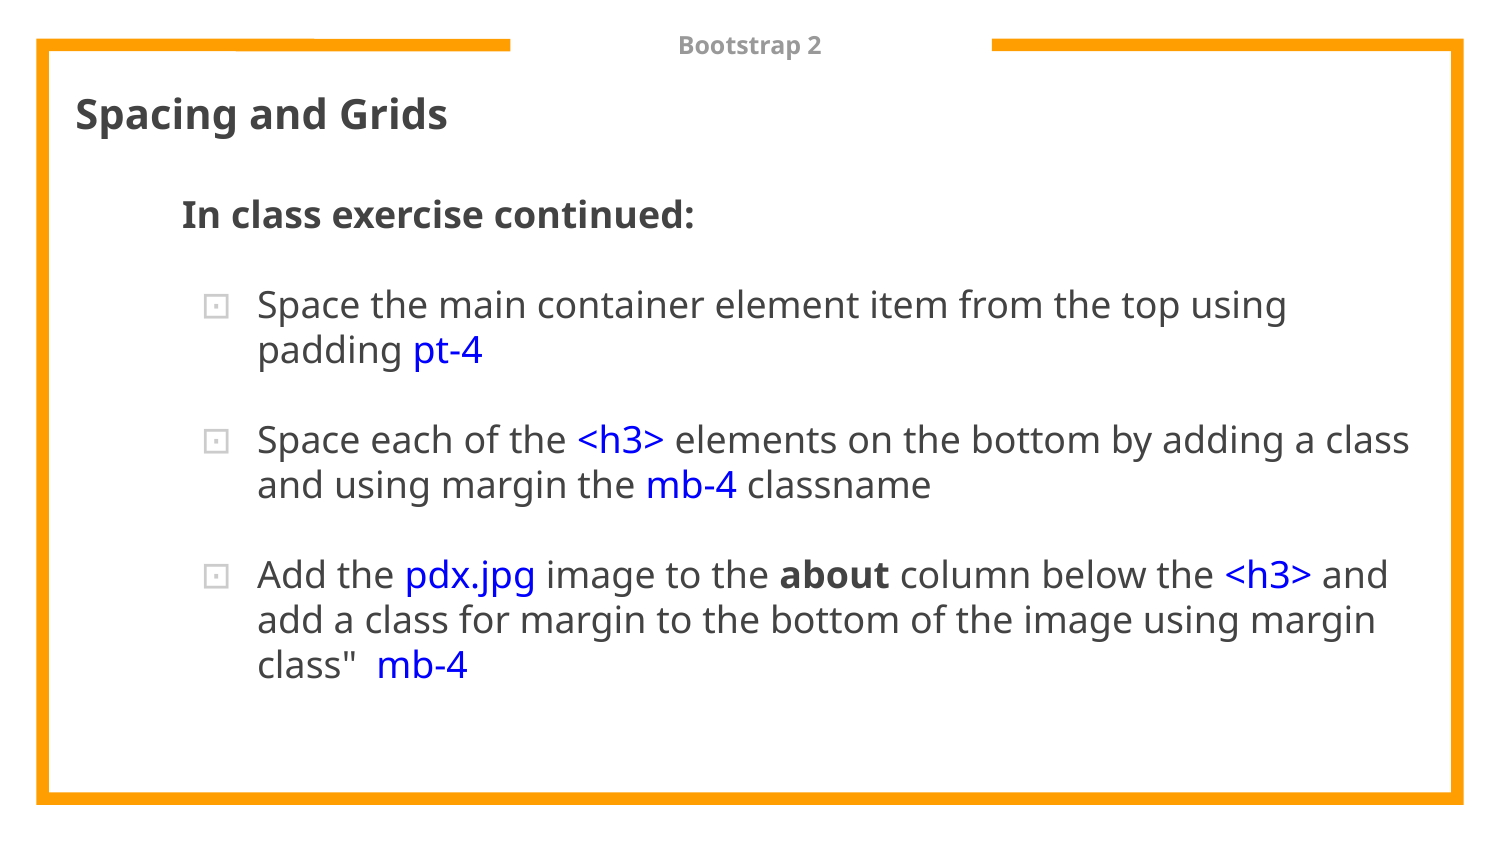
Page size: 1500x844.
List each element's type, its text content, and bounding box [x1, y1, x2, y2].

text_box In class exercise continued: Space the main container element item from the top using padding pt-4 Space each of the <h3> elements on the bottom by adding a class and using margin the mb-4 classname Add the pdx.jpg image to the about column below the <h3> and add a class for margin to the bottom of the image using margin class" mb-4 [92, 192, 1434, 685]
title Bootstrap 2 [531, 15, 969, 72]
text_box Spacing and Grids [60, 72, 1382, 193]
